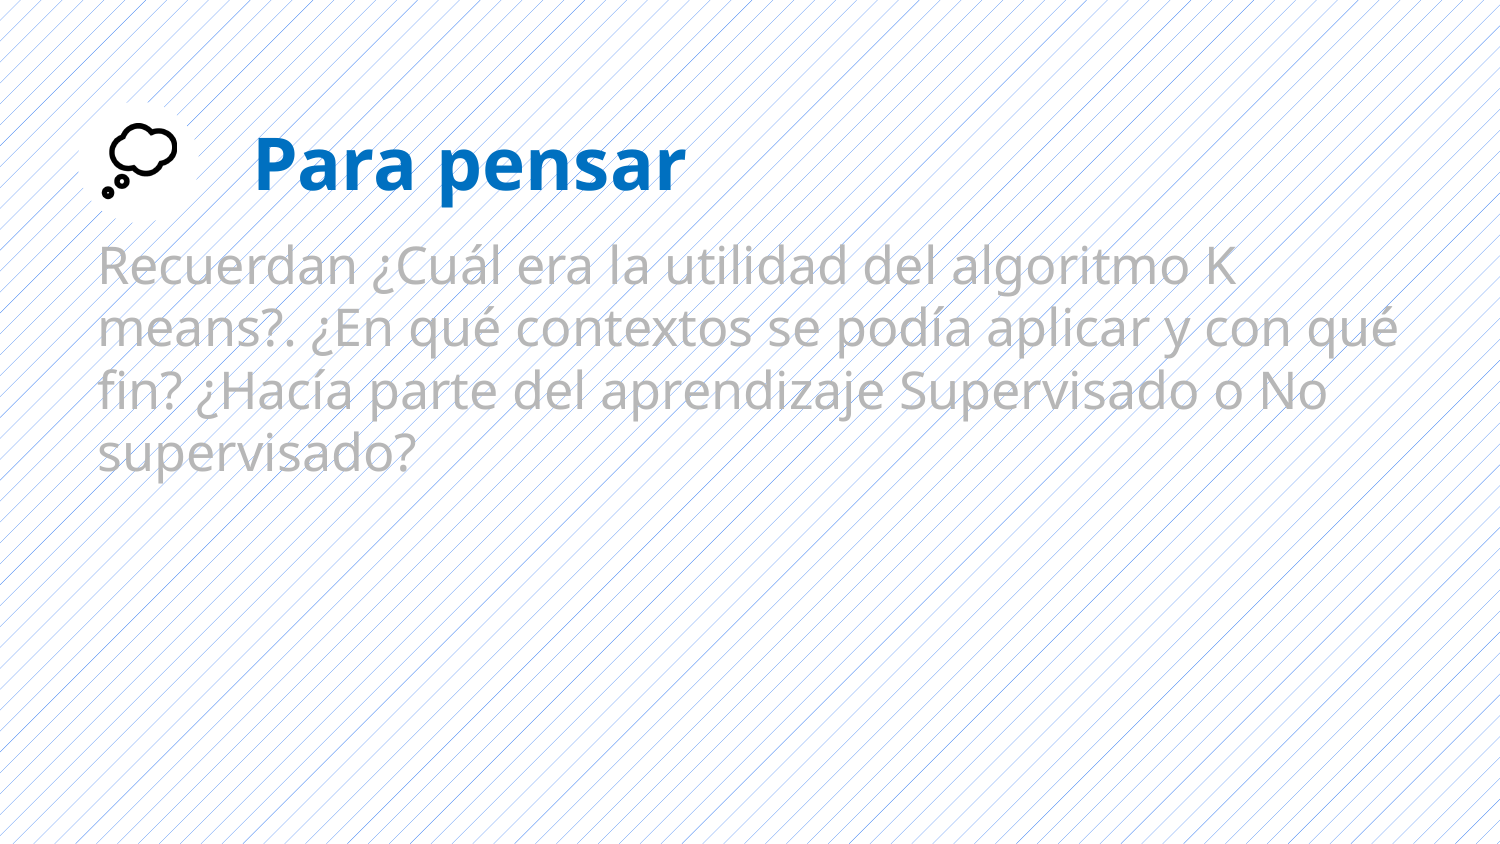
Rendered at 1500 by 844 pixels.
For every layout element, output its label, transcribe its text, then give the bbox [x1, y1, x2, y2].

text_box Para pensar [237, 112, 1414, 217]
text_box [77, 101, 200, 224]
text_box Recuerdan ¿Cuál era la utilidad del algoritmo K means?. ¿En qué contextos se podía aplicar y con qué fin? ¿Hacía parte del aprendizaje Supervisado o No supervisado? [82, 217, 1418, 498]
